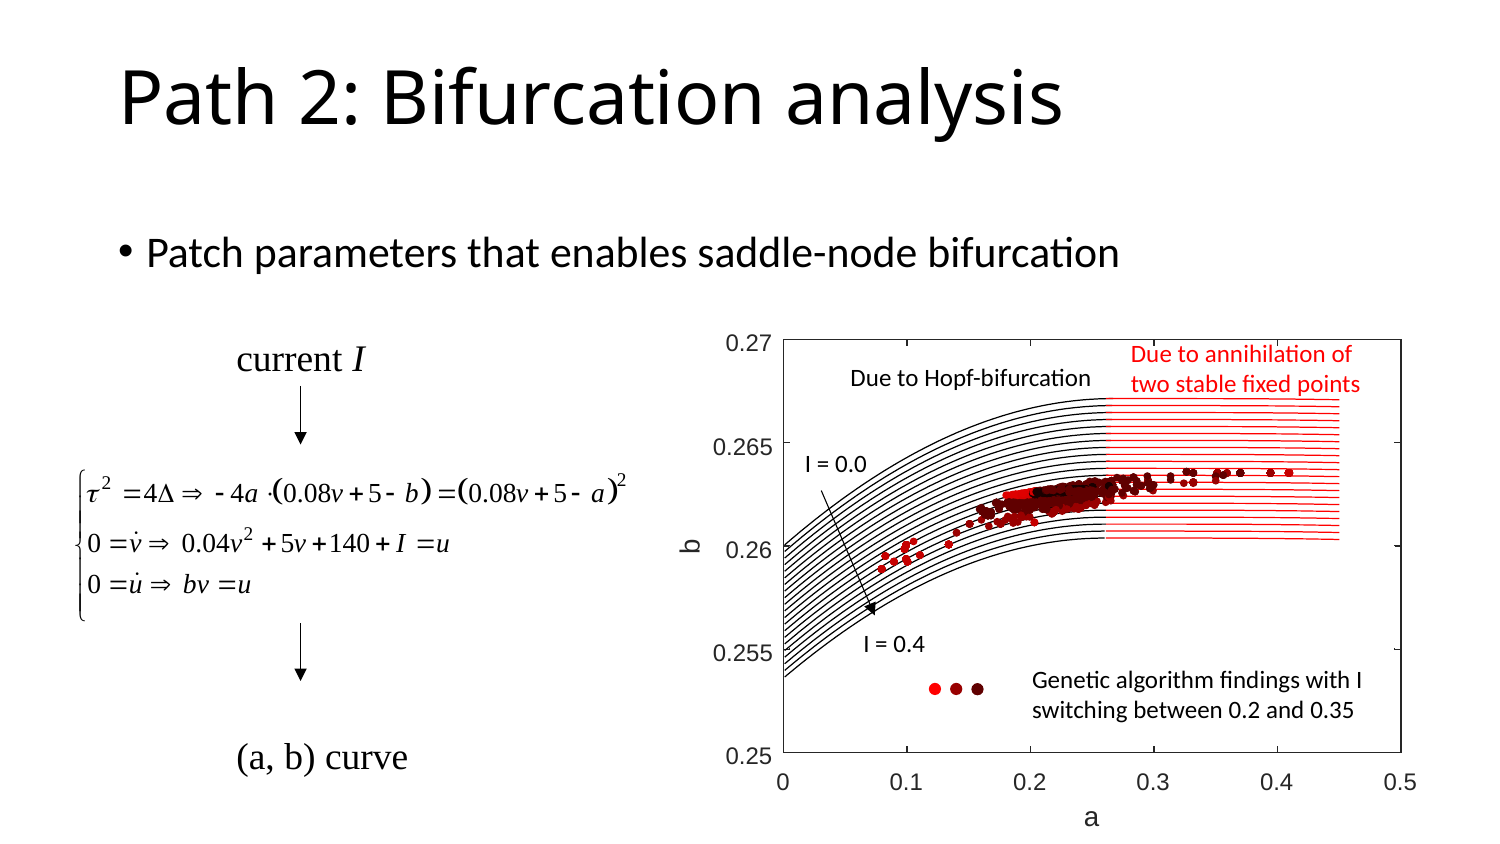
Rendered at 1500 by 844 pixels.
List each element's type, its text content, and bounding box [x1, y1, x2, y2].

list Patch parameters that enables saddle-node bifurcation [103, 222, 1397, 758]
title Path 2: Bifurcation analysis [103, 44, 1397, 208]
text_box (a, b) curve [221, 724, 424, 785]
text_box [821, 490, 875, 616]
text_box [928, 682, 984, 696]
picture [667, 298, 1477, 830]
text_box current I [221, 326, 380, 386]
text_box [68, 464, 637, 627]
